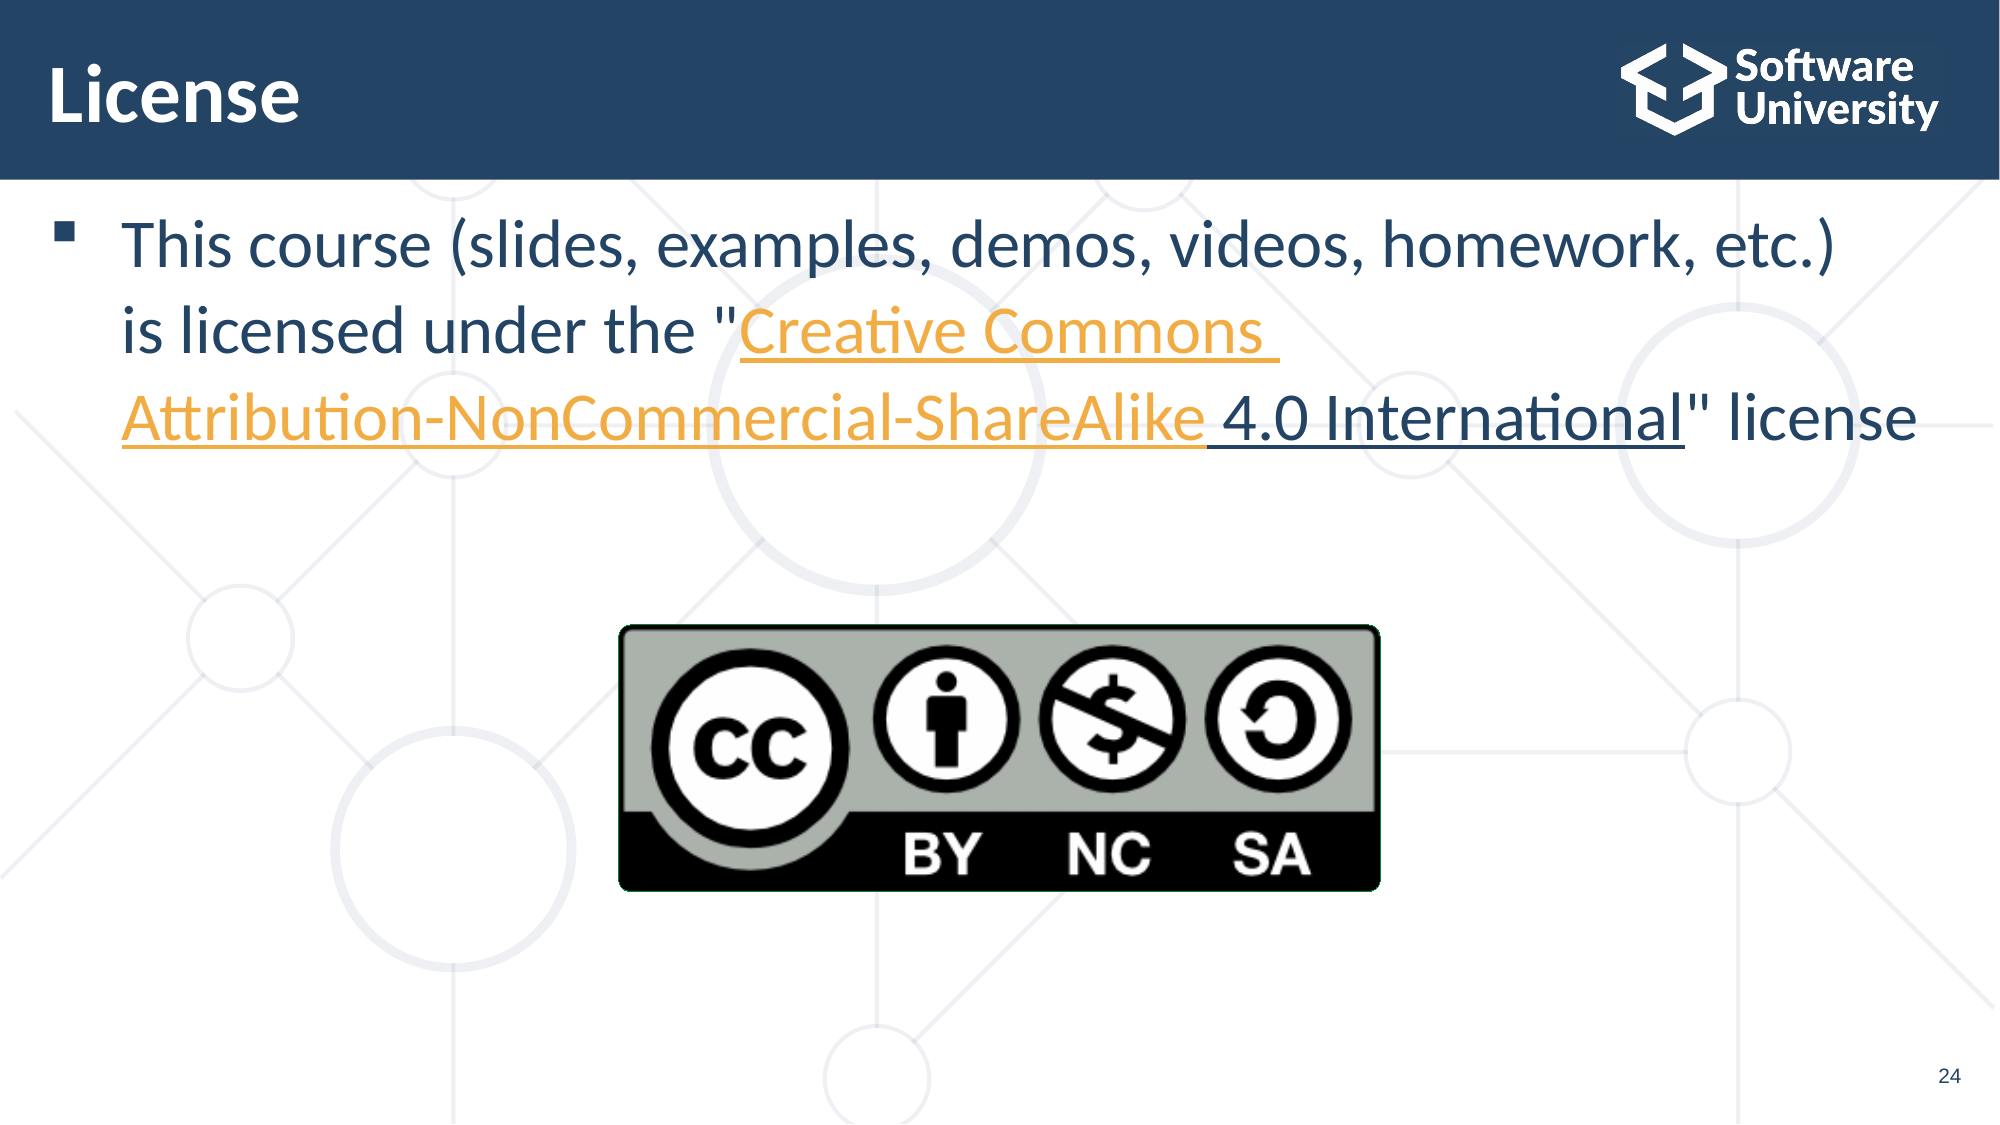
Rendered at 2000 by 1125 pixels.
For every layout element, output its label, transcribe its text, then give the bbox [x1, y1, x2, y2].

picture [1621, 43, 1939, 136]
slide_number 24 [1896, 1049, 1968, 1101]
title License [31, 16, 1591, 162]
list This course (slides, examples, demos, videos, homework, etc.) is licensed under the "Creative Commons Attribution-NonCommercial-ShareAlike 4.0 International" license [31, 188, 1968, 484]
picture [618, 624, 1381, 892]
